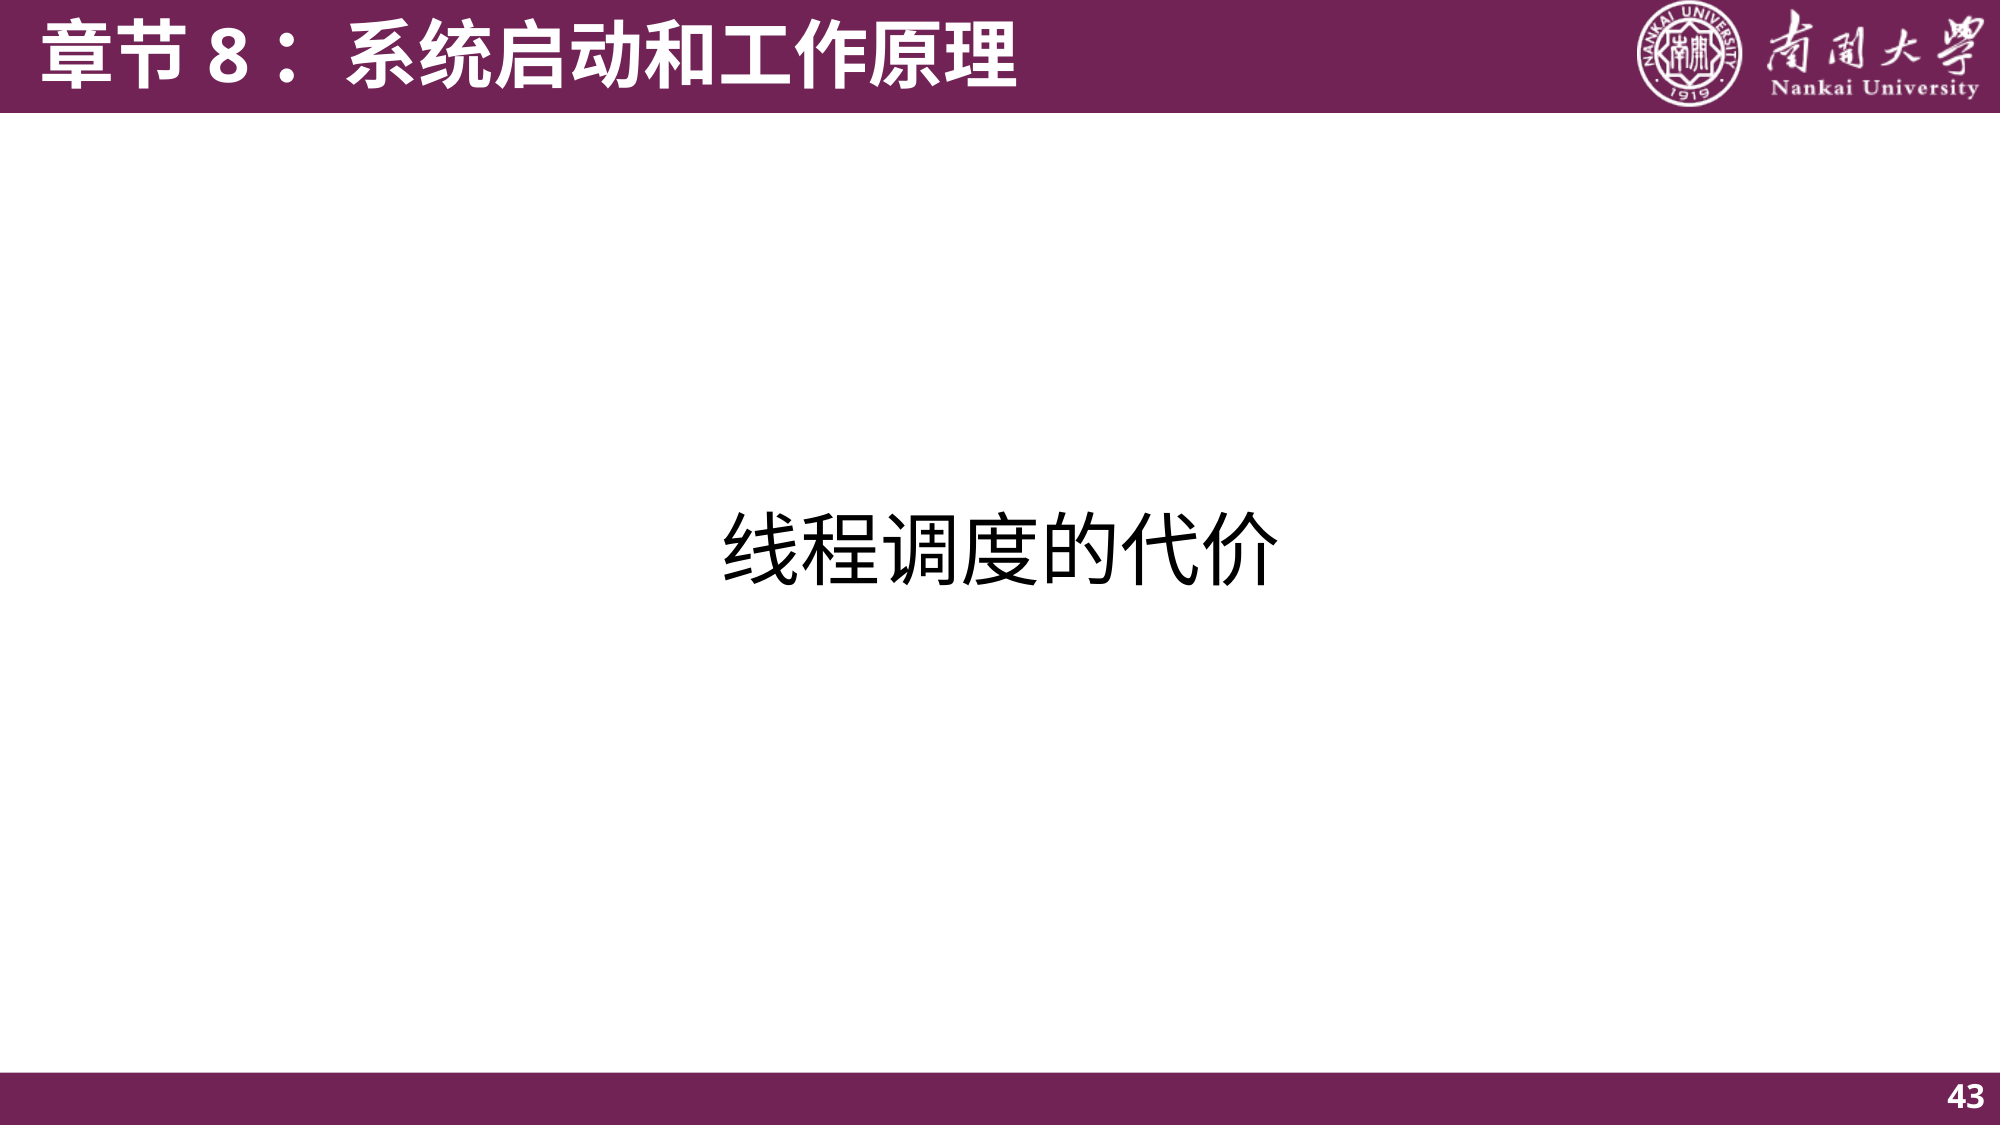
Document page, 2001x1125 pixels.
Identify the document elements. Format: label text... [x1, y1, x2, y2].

title 线程调度的代价 [114, 491, 1886, 604]
slide_number 43 [1550, 1070, 2000, 1125]
picture [1637, 0, 2001, 110]
